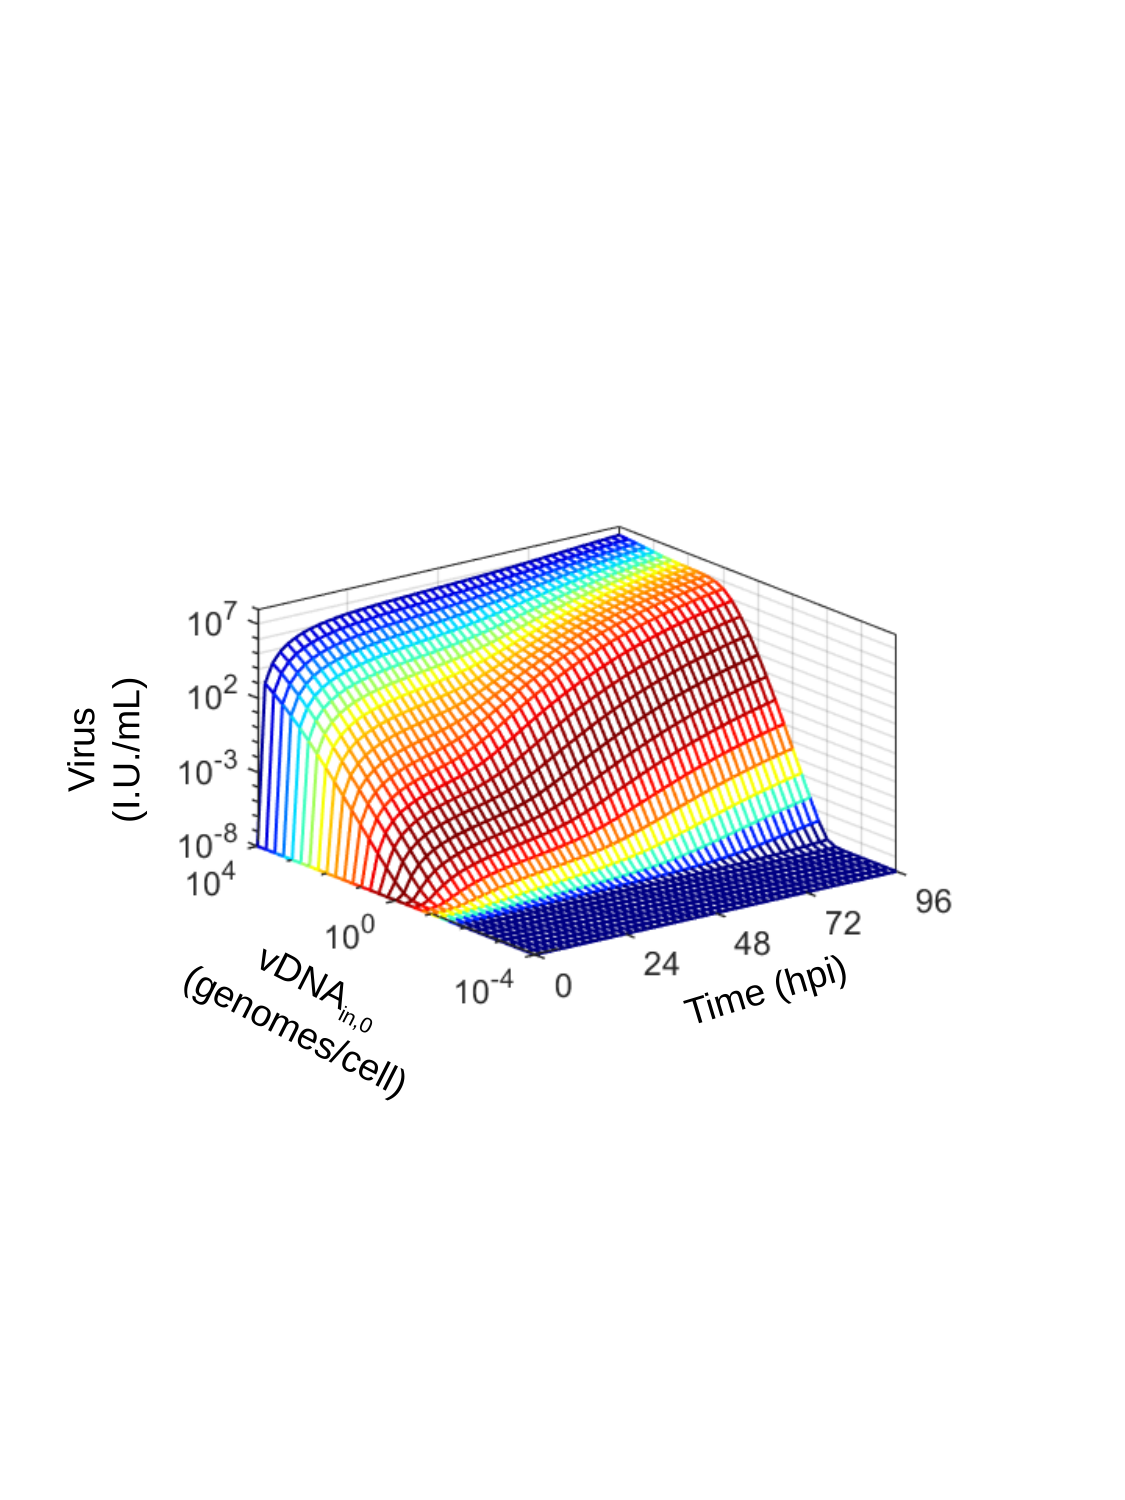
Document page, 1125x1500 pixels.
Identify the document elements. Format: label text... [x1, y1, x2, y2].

text_box vDNAin,0 (genomes/cell) [212, 1019, 468, 1124]
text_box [49, 661, 870, 1019]
picture [149, 487, 975, 1013]
